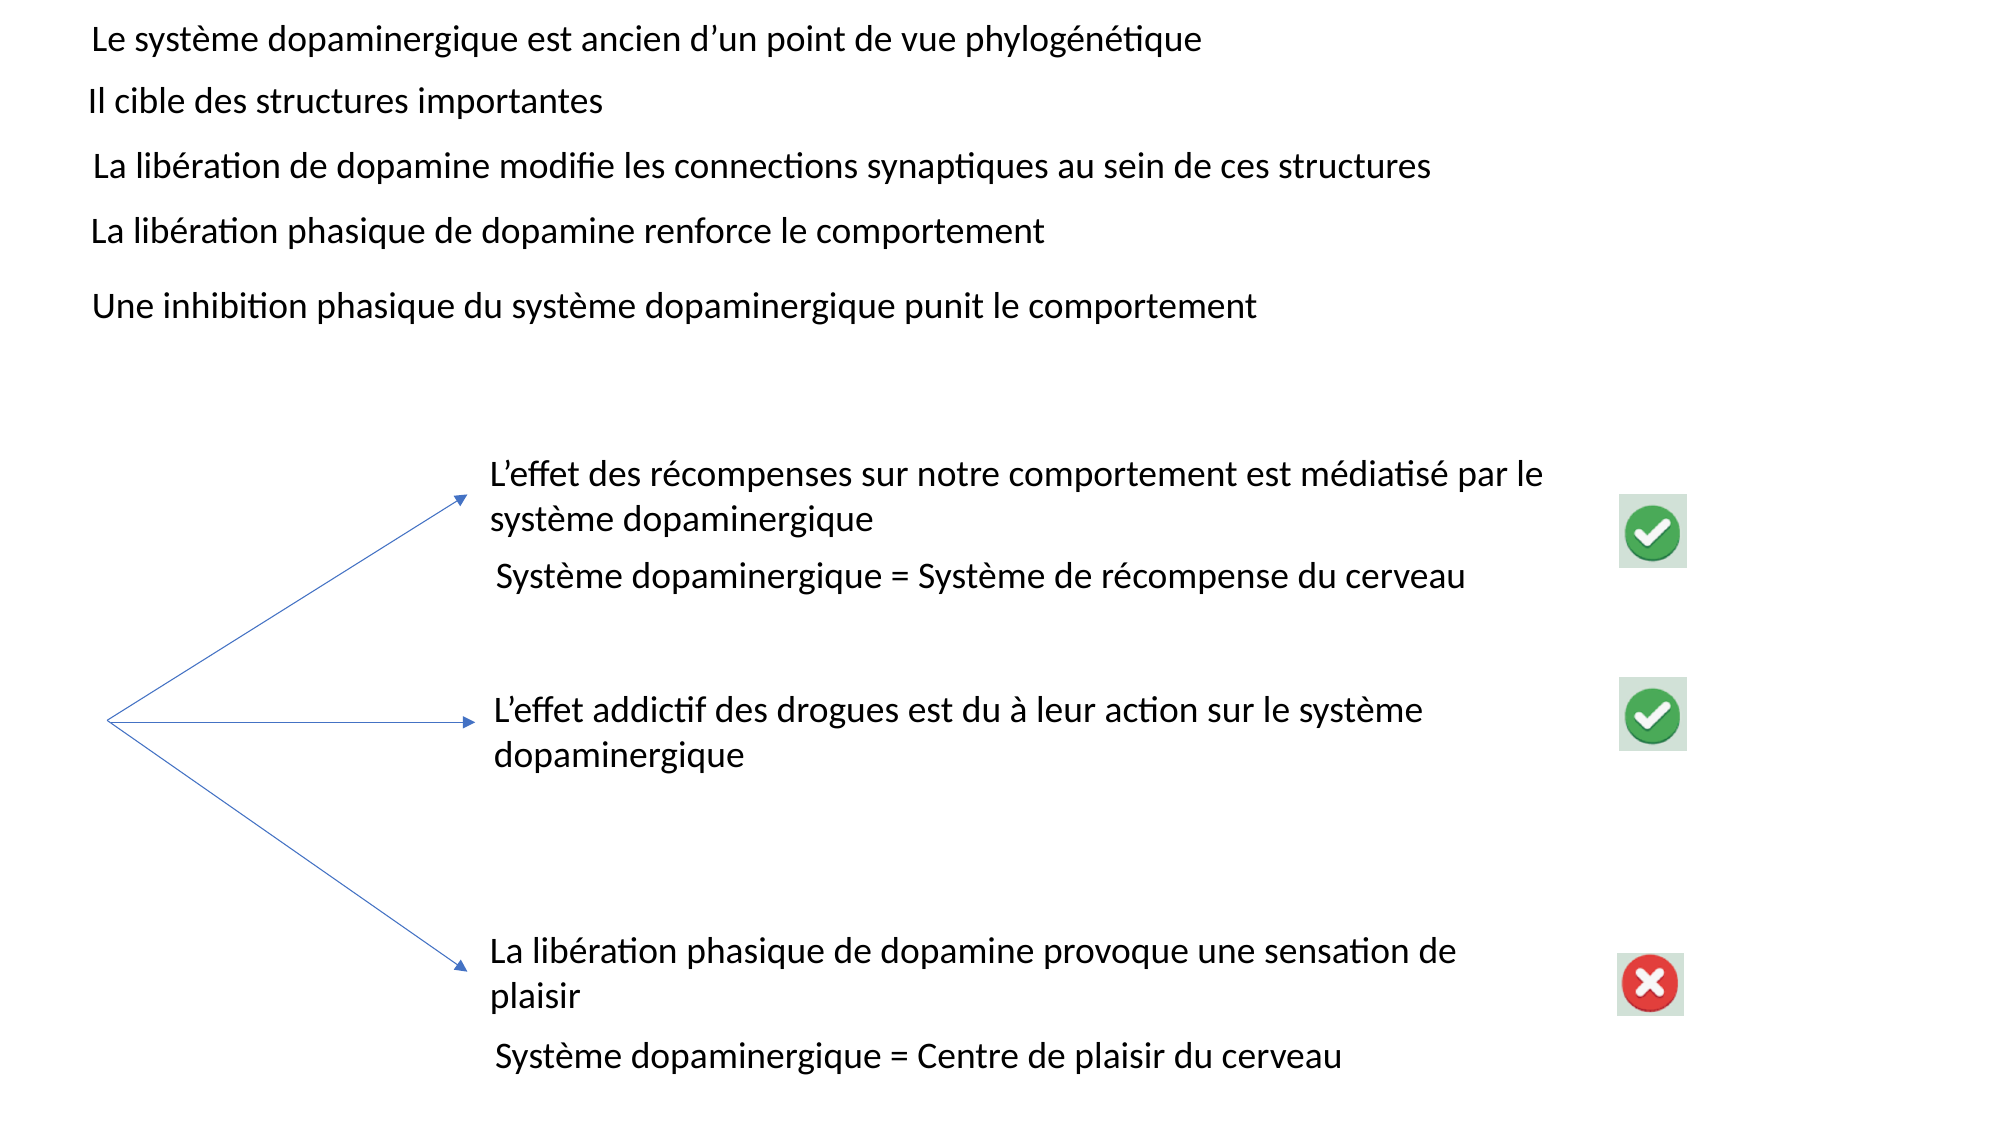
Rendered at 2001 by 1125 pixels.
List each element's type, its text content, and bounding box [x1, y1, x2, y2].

picture [1619, 494, 1687, 569]
text_box L’effet addictif des drogues est du à leur action sur le système dopaminergique [479, 677, 1572, 783]
text_box La libération phasique de dopamine renforce le comportement [76, 198, 1062, 259]
picture [1617, 953, 1684, 1016]
text_box La libération de dopamine modifie les connections synaptiques au sein de ces structures [78, 133, 1449, 194]
text_box Une inhibition phasique du système dopaminergique punit le comportement [77, 273, 1274, 334]
picture [1619, 677, 1687, 751]
text_box Il cible des structures importantes [73, 68, 619, 128]
text_box Système dopaminergique = Système de récompense du cerveau [481, 543, 1483, 604]
text_box Système dopaminergique = Centre de plaisir du cerveau [480, 1023, 1359, 1084]
text_box Le système dopaminergique est ancien d’un point de vue phylogénétique [76, 6, 1219, 67]
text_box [107, 720, 468, 972]
text_box L’effet des récompenses sur notre comportement est médiatisé par le système dopaminergique [475, 441, 1569, 547]
text_box La libération phasique de dopamine provoque une sensation de plaisir [475, 918, 1569, 1024]
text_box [107, 494, 468, 720]
